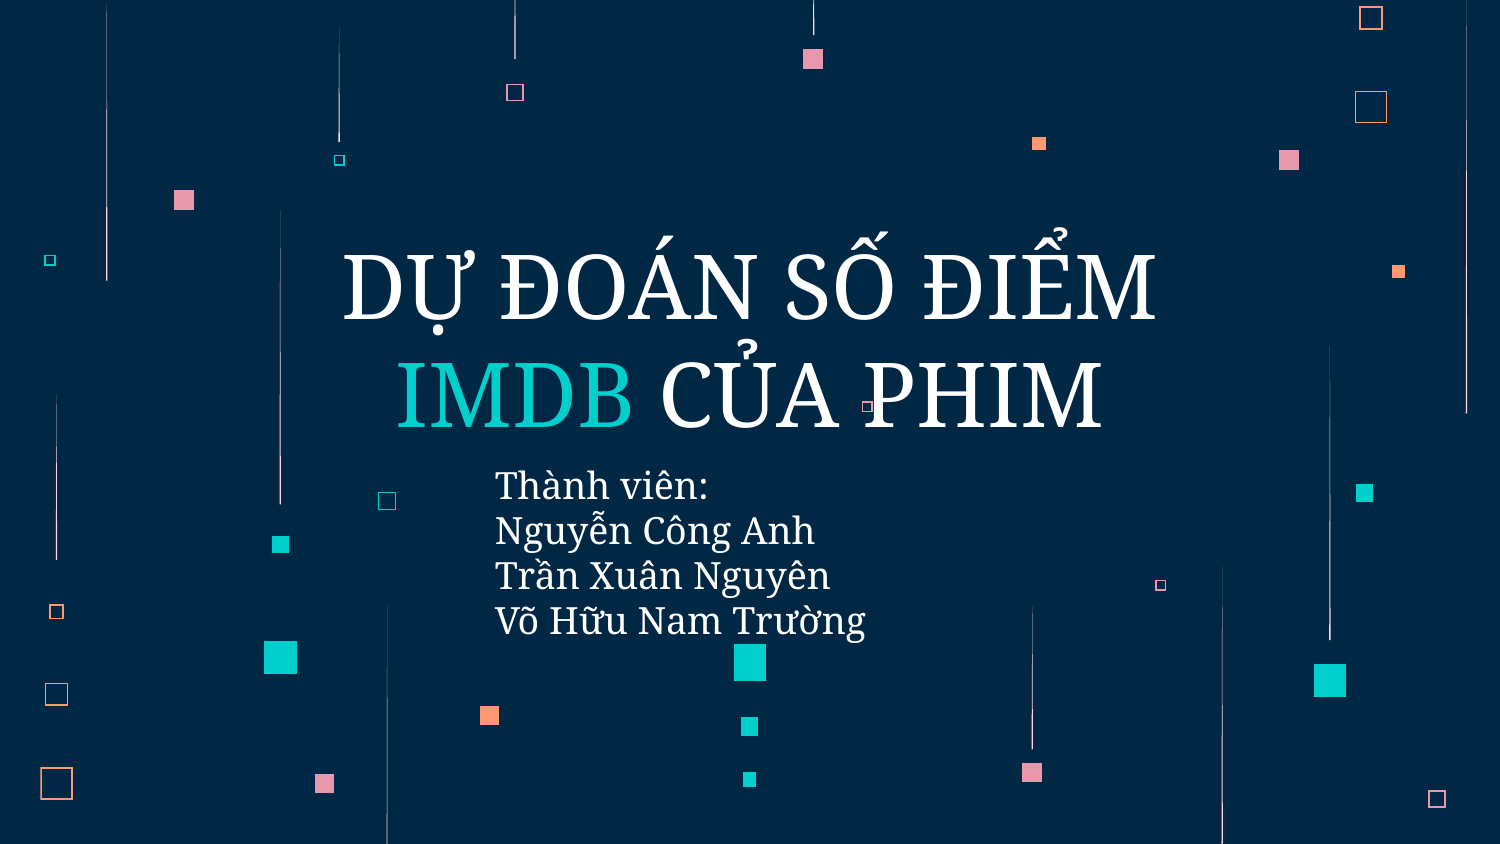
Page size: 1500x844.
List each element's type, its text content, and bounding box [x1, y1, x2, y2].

text_box [479, 705, 500, 726]
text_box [1022, 606, 1043, 783]
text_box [263, 209, 297, 675]
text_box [733, 644, 767, 787]
title DỰ ĐOÁN SỐ ĐIỂM IMDB CỦA PHIM [256, 123, 1244, 461]
text_box [1032, 137, 1046, 151]
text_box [1313, 345, 1347, 698]
subtitle Thành viên: Nguyễn Công Anh Trần Xuân Nguyên Võ Hữu Nam Trường [479, 461, 1049, 645]
text_box [314, 773, 335, 794]
